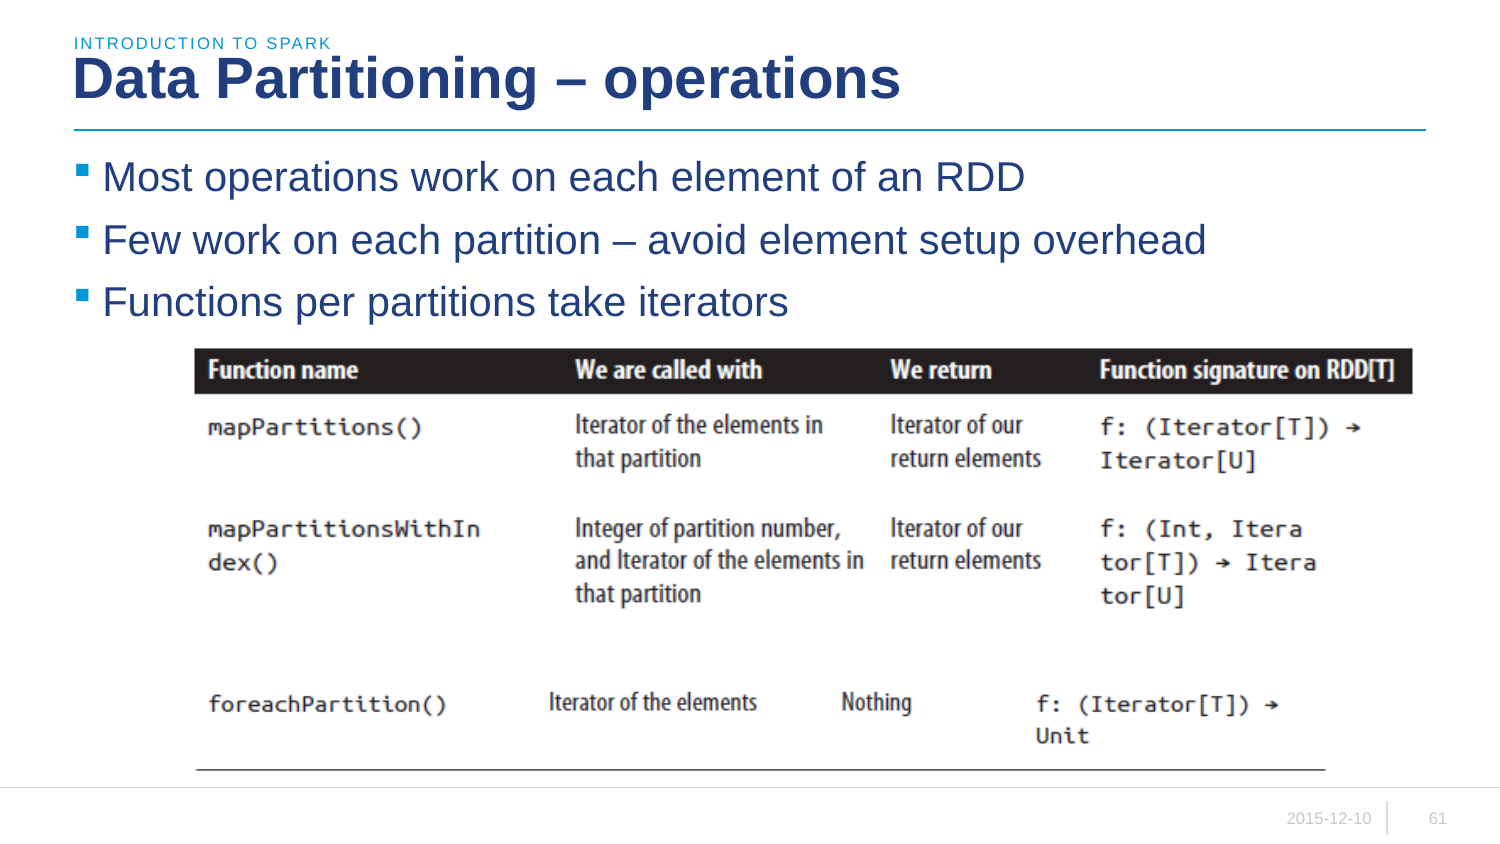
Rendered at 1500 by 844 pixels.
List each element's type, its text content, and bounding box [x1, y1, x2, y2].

list introduction to spark [73, 32, 1172, 53]
title Data Partitioning – operations [72, 75, 1171, 111]
picture [183, 682, 1341, 778]
picture [183, 338, 1423, 671]
list Most operations work on each element of an RDD Few work on each partition – avoid element setup overhead Functions per partitions take iterators [72, 150, 1423, 339]
